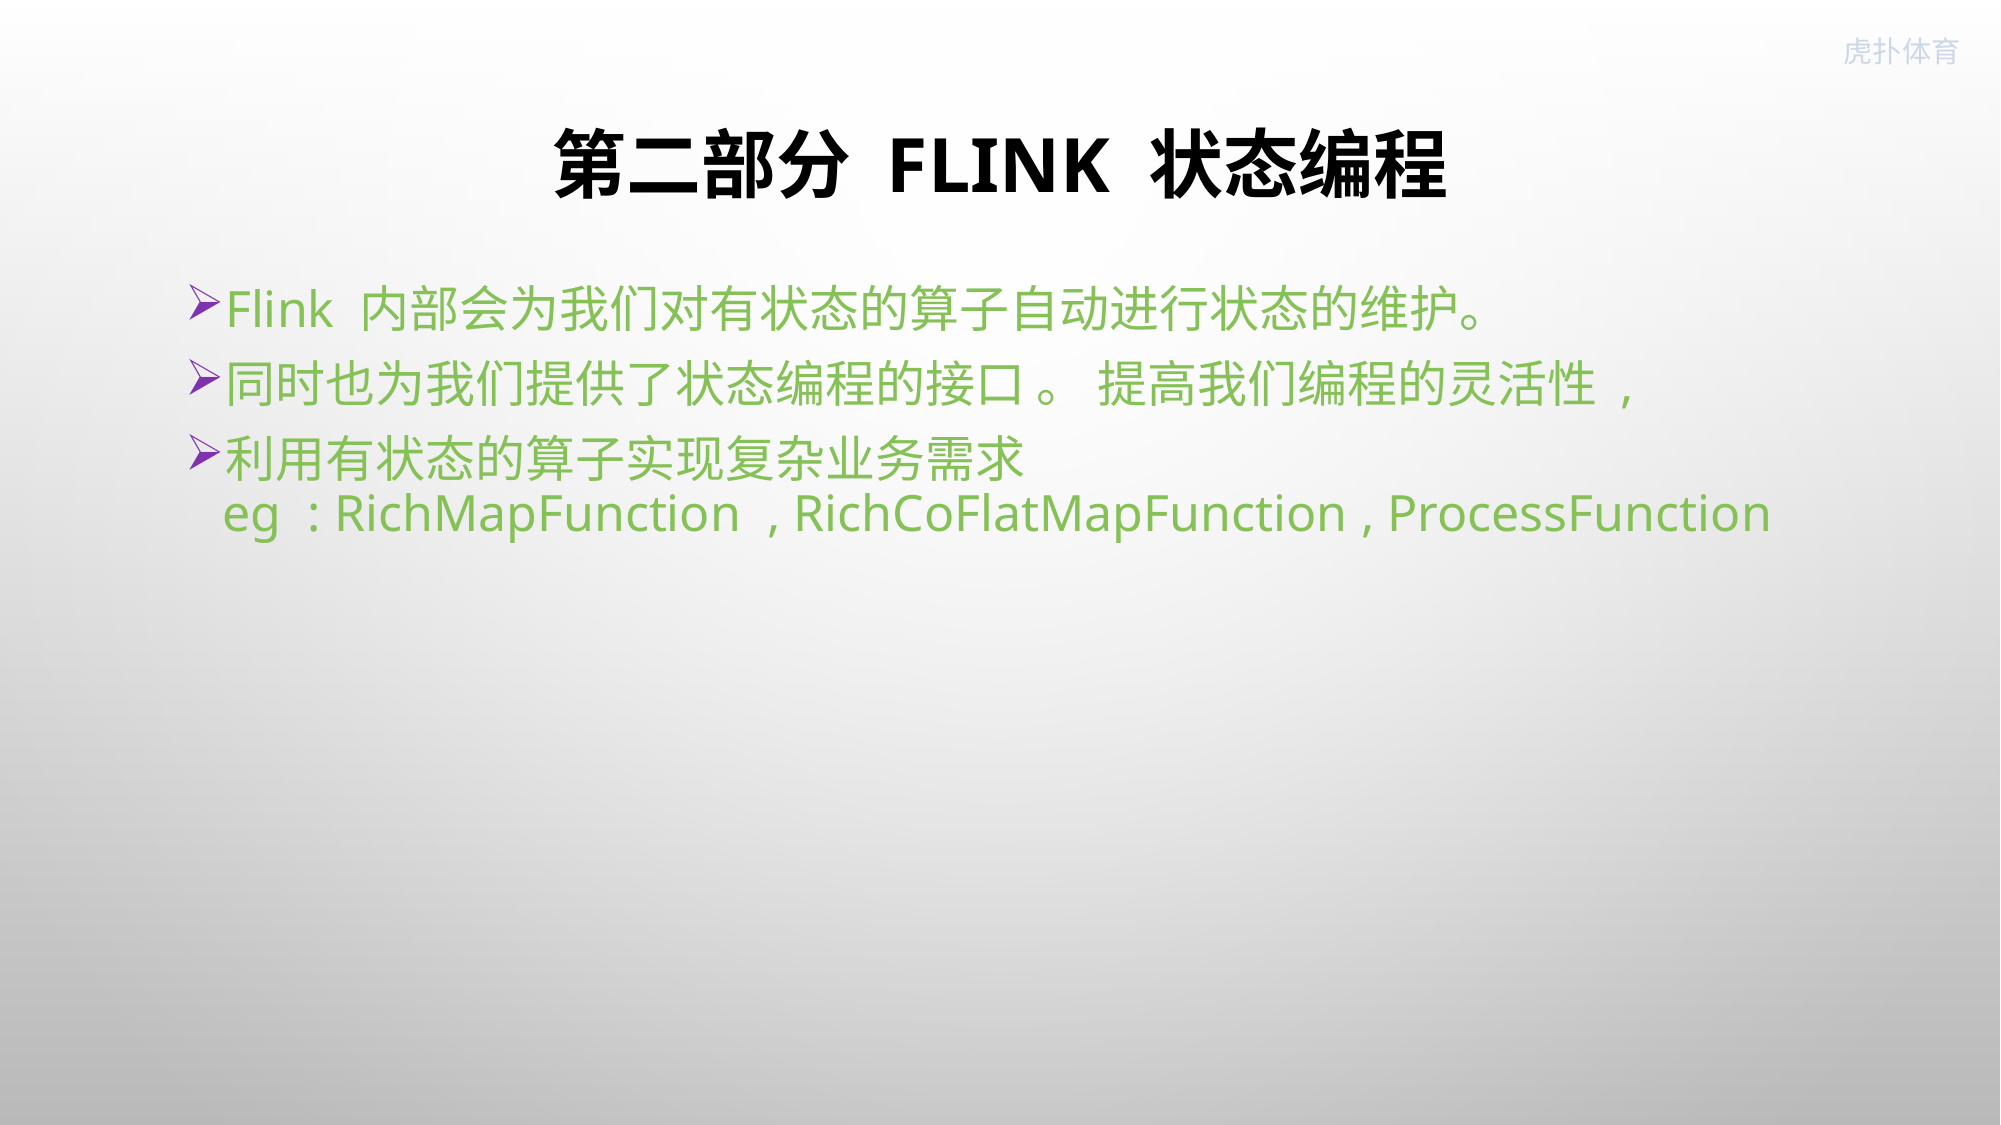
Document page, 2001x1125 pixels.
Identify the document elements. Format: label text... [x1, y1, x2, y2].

list Flink 内部会为我们对有状态的算子自动进行状态的维护。 同时也为我们提供了状态编程的接口 。 提高我们编程的灵活性 , 利用有状态的算子实现复杂业务需求 eg : RichMapFunction , RichCoFlatMapFunction , ProcessFunction [170, 277, 1896, 638]
picture [0, 0, 2000, 1125]
title 第二部分 flink 状态编程 [137, 59, 1863, 278]
